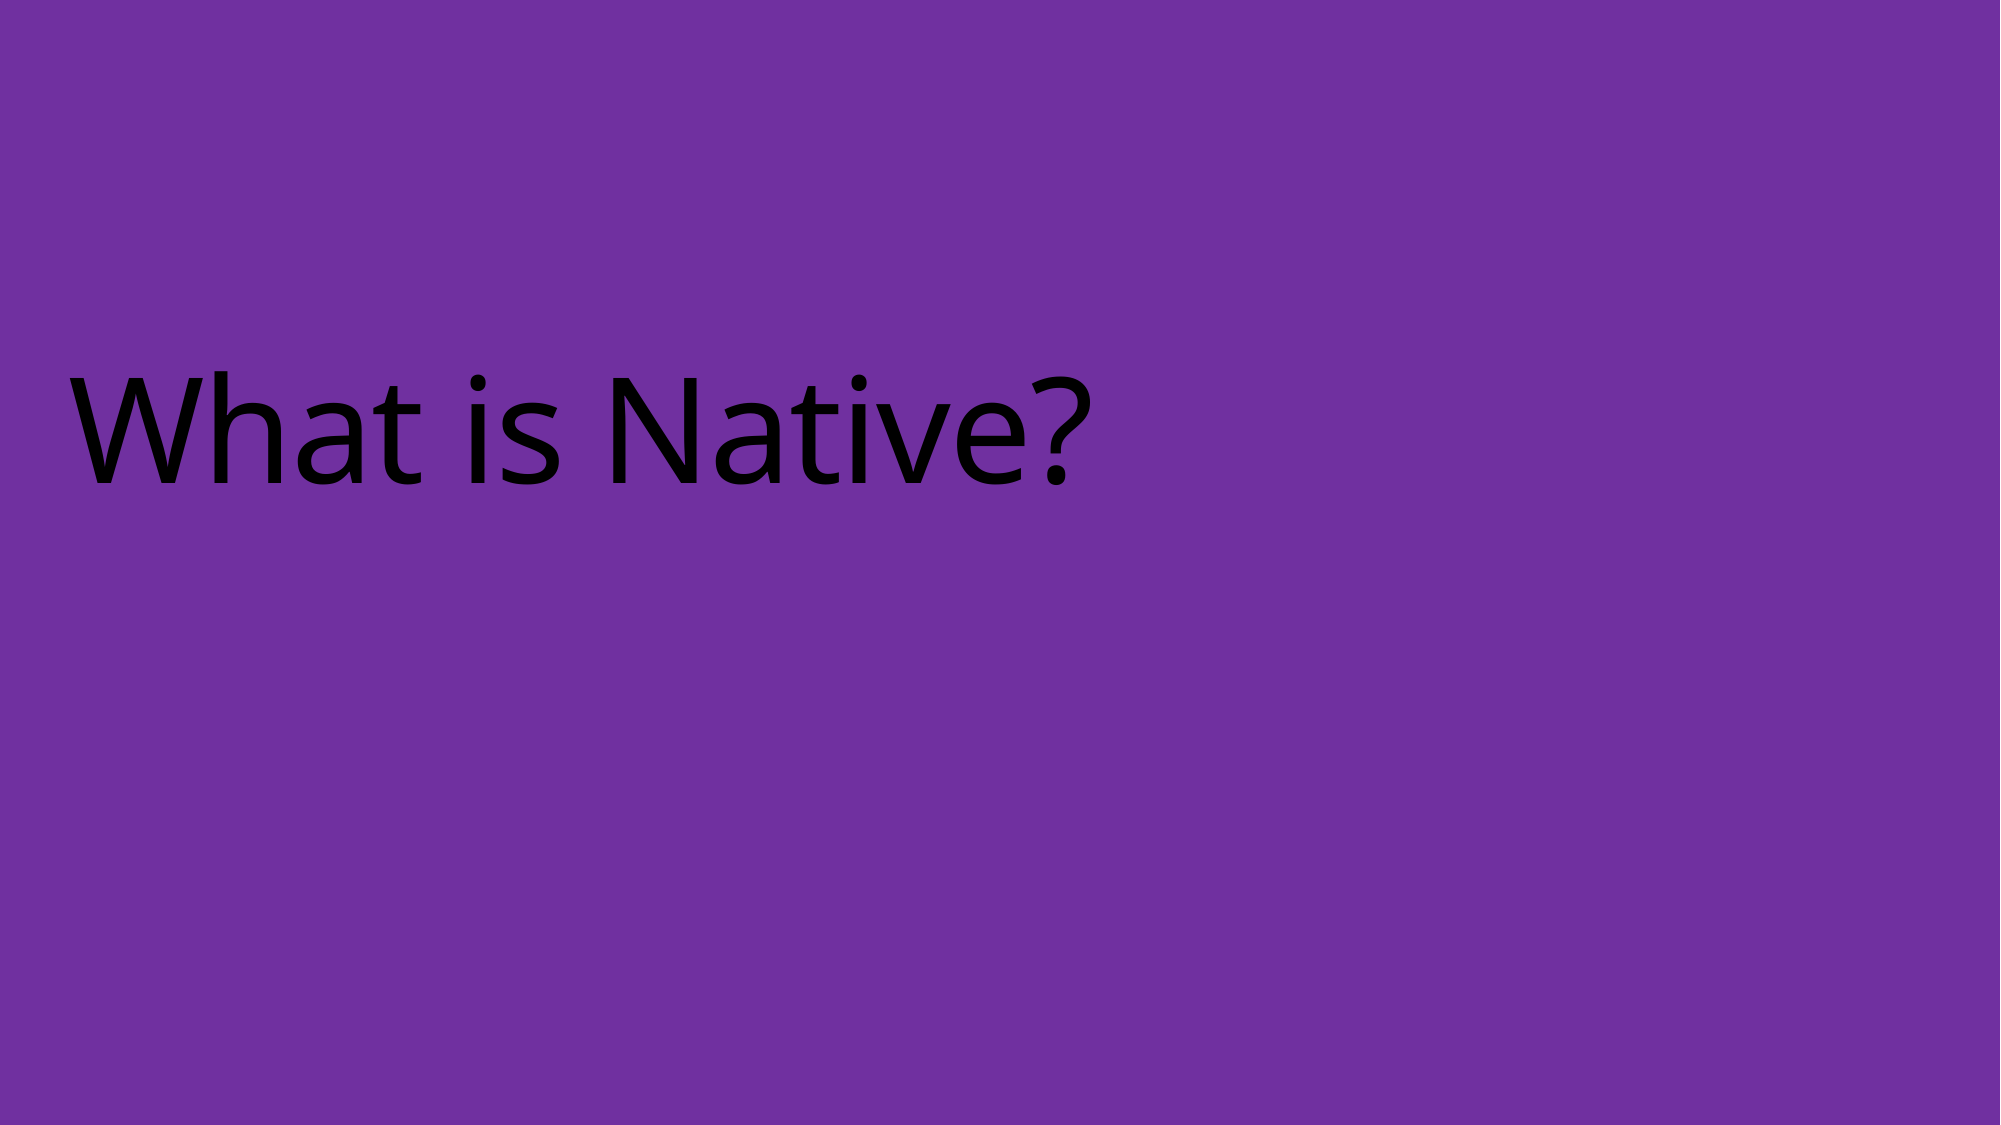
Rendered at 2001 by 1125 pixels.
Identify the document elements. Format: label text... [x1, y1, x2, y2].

title What is Native? [44, 341, 1956, 533]
